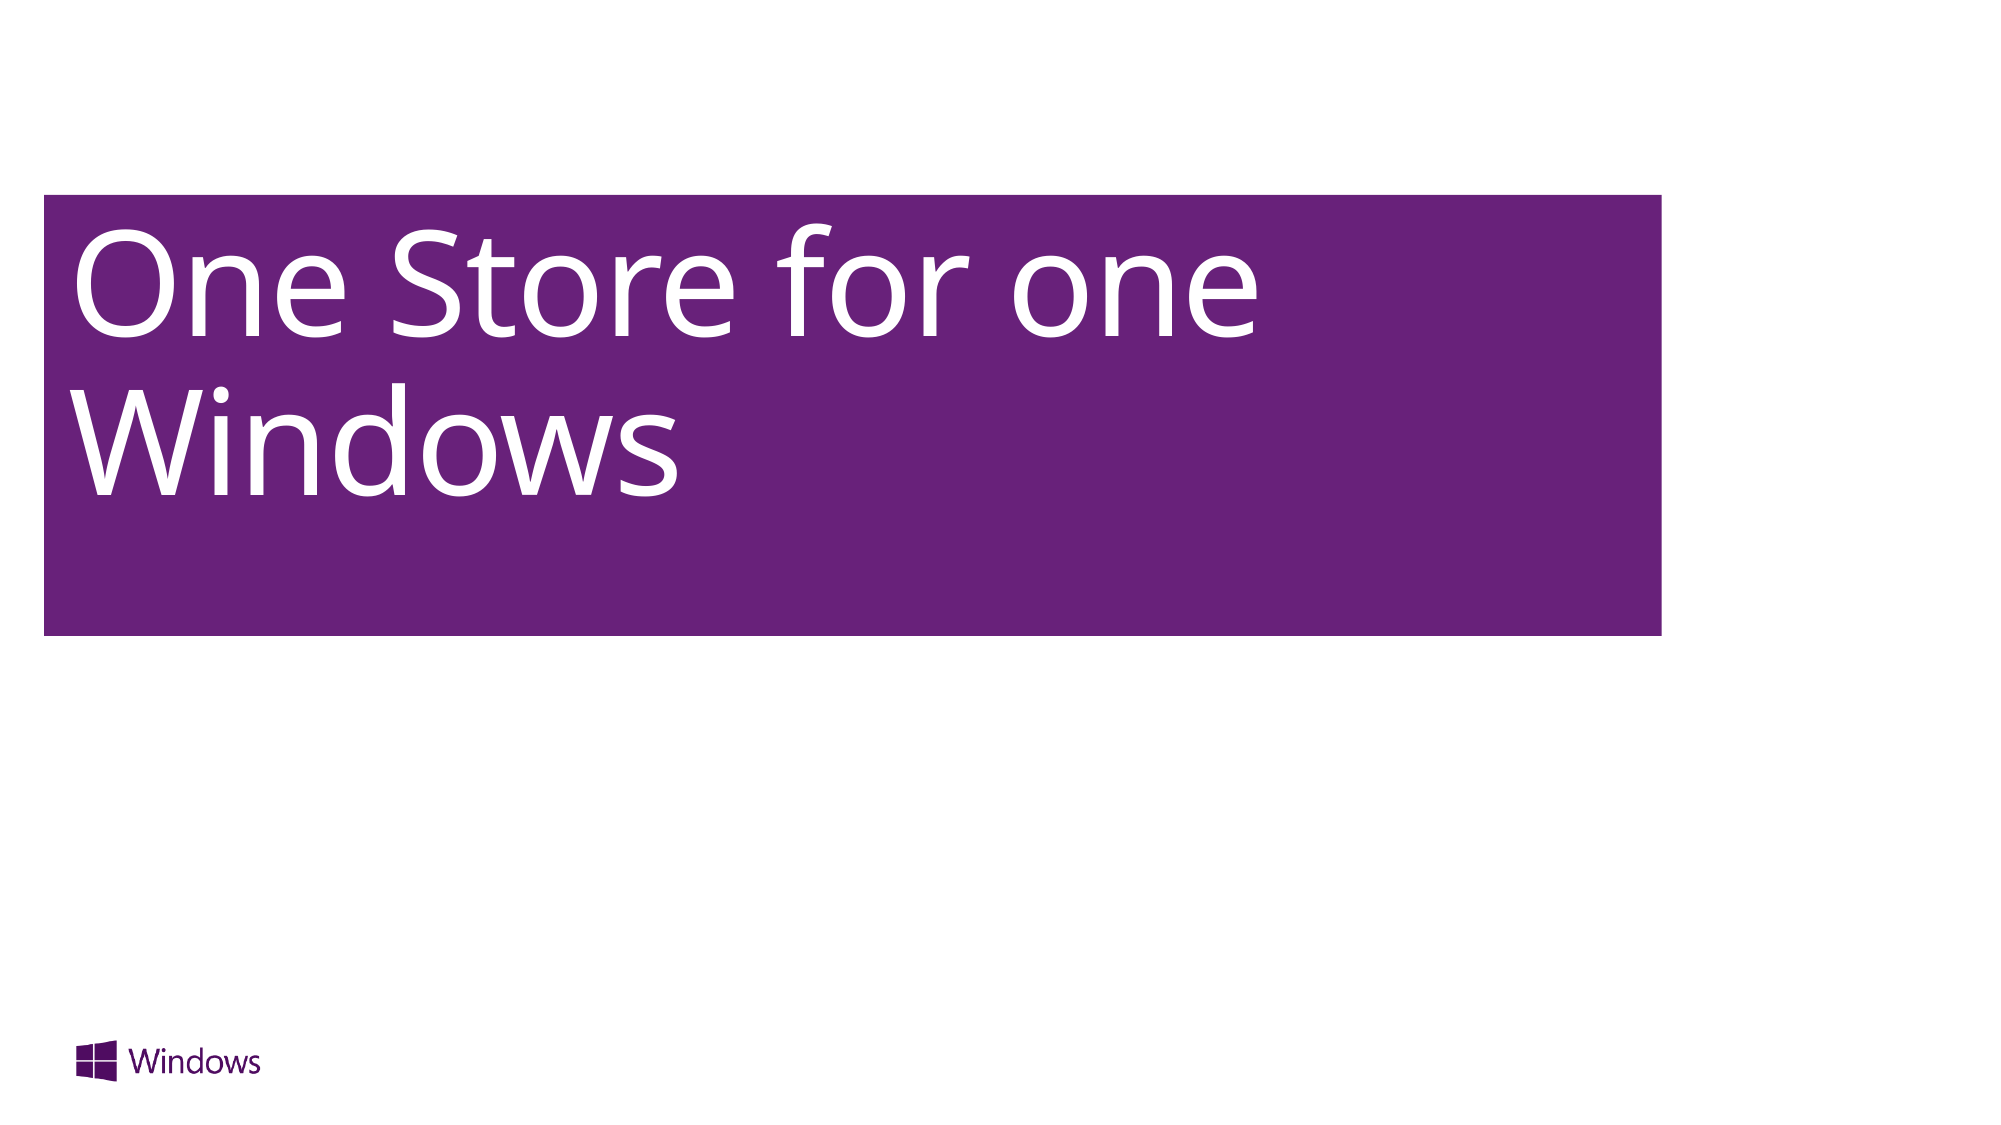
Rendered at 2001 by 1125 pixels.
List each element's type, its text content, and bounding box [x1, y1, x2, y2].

title One Store for one Windows [44, 194, 1662, 638]
